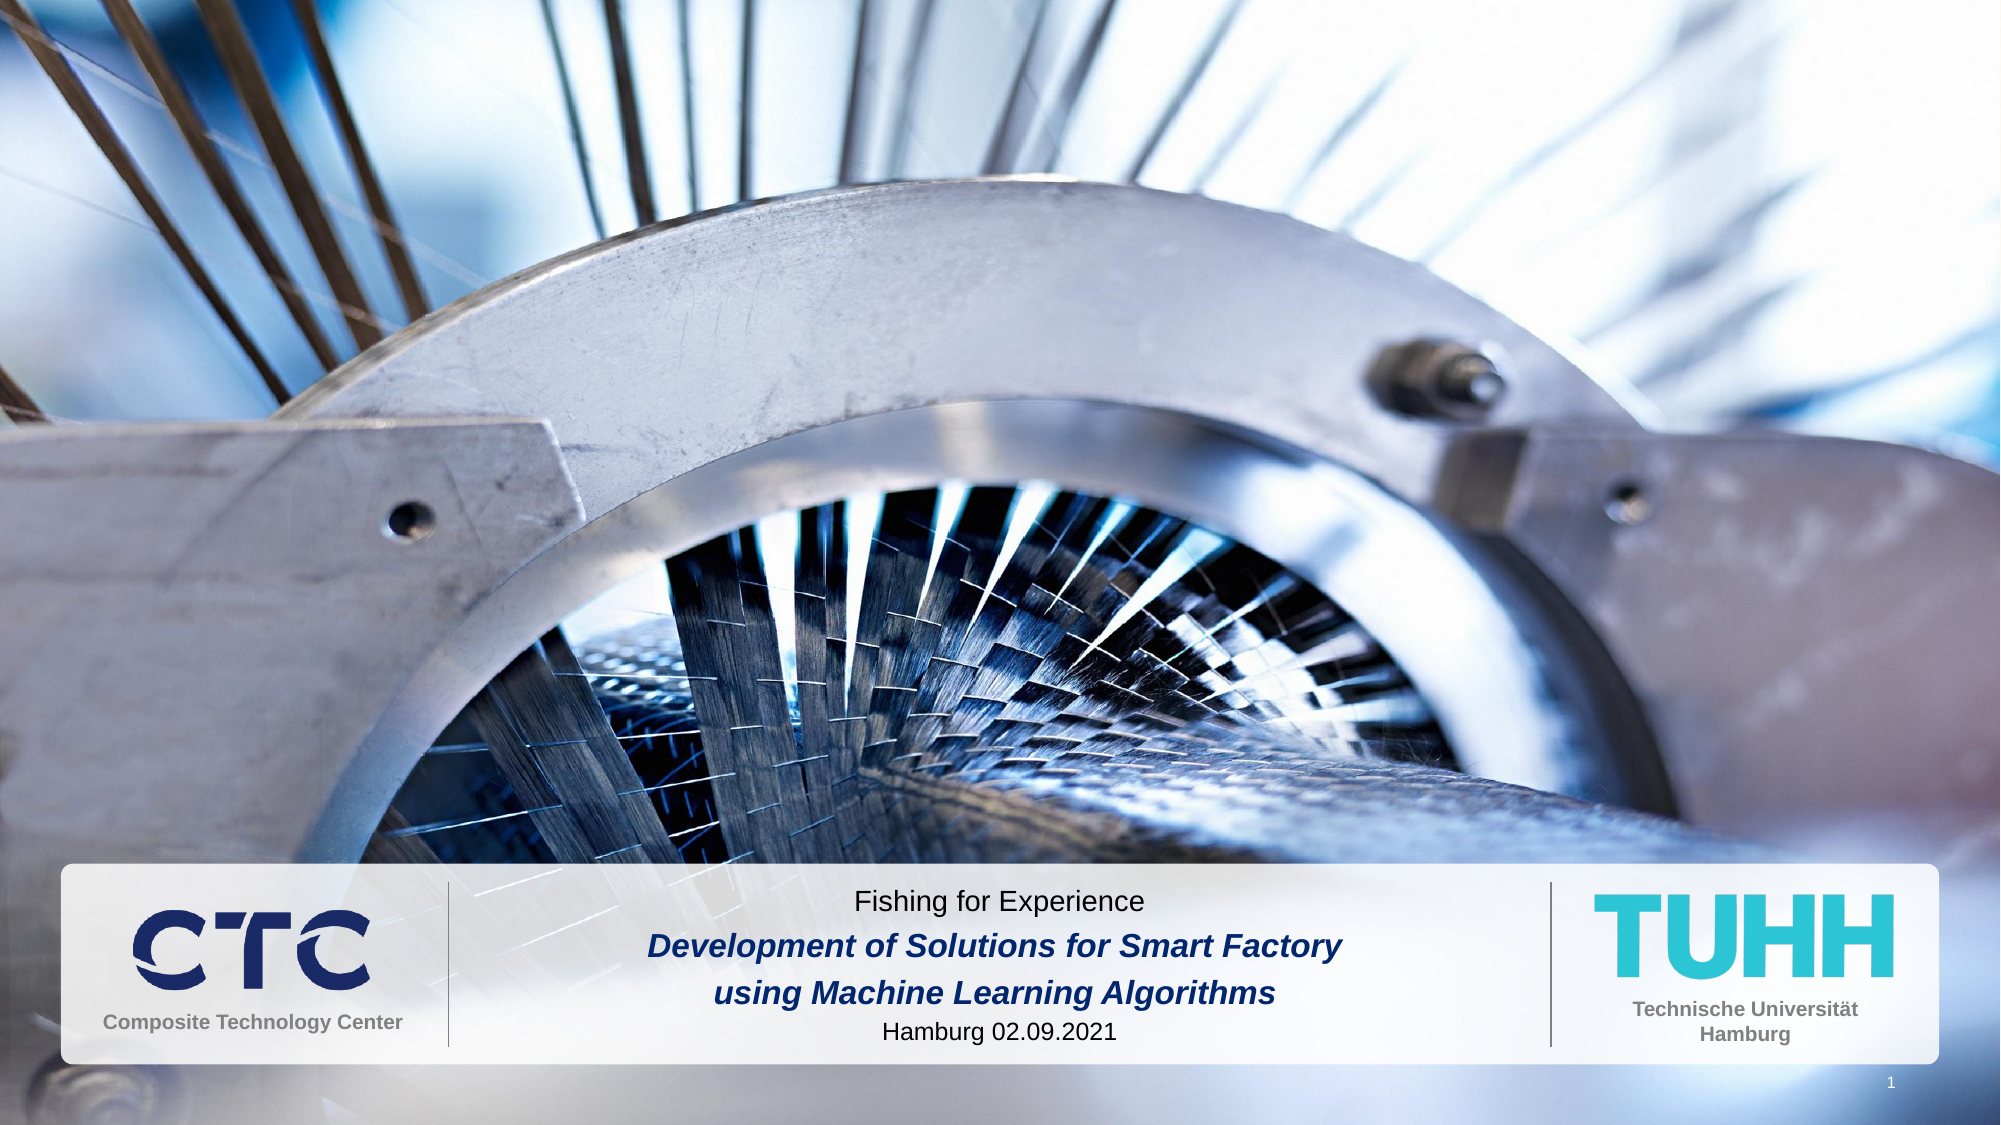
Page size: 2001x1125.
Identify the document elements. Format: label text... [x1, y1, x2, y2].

subtitle Fishing for Experience Development of Solutions for Smart Factory using Machine Learning Algorithms Hamburg 02.09.2021 [62, 863, 1938, 1065]
picture [0, 0, 2001, 1125]
slide_number ‹#› [1871, 1038, 1992, 1125]
picture [121, 893, 391, 1002]
